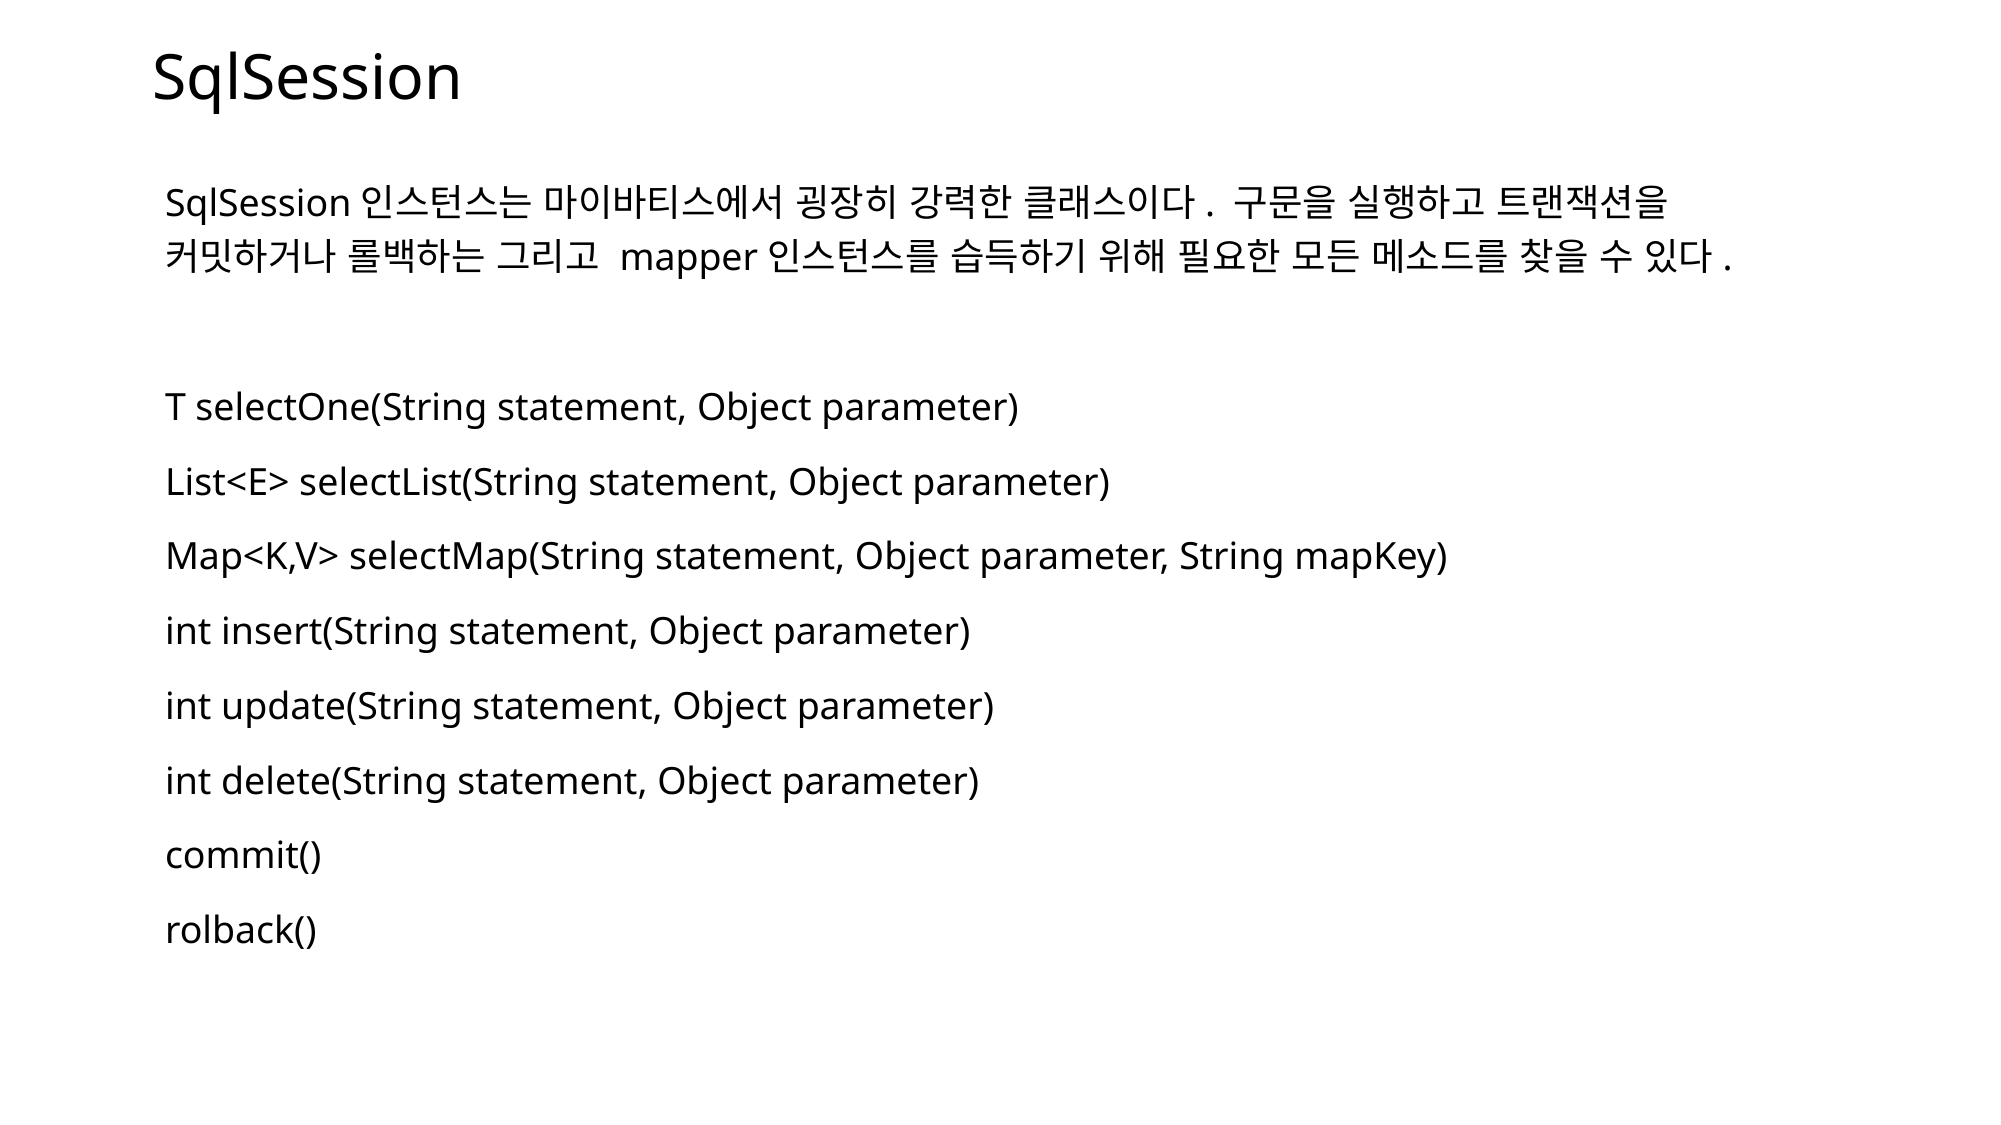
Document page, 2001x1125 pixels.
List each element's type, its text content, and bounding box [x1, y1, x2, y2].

list SqlSession인스턴스는 마이바티스에서 굉장히 강력한 클래스이다. 구문을 실행하고 트랜잭션을 커밋하거나 롤백하는 그리고 mapper인스턴스를 습득하기 위해 필요한 모든 메소드를 찾을 수 있다. T selectOne(String statement, Object parameter) List<E> selectList(String statement, Object parameter) Map<K,V> selectMap(String statement, Object parameter, String mapKey) int insert(String statement, Object parameter) int update(String statement, Object parameter) int delete(String statement, Object parameter) commit() rolback() [137, 162, 1863, 1014]
title SqlSession [137, 22, 1863, 136]
